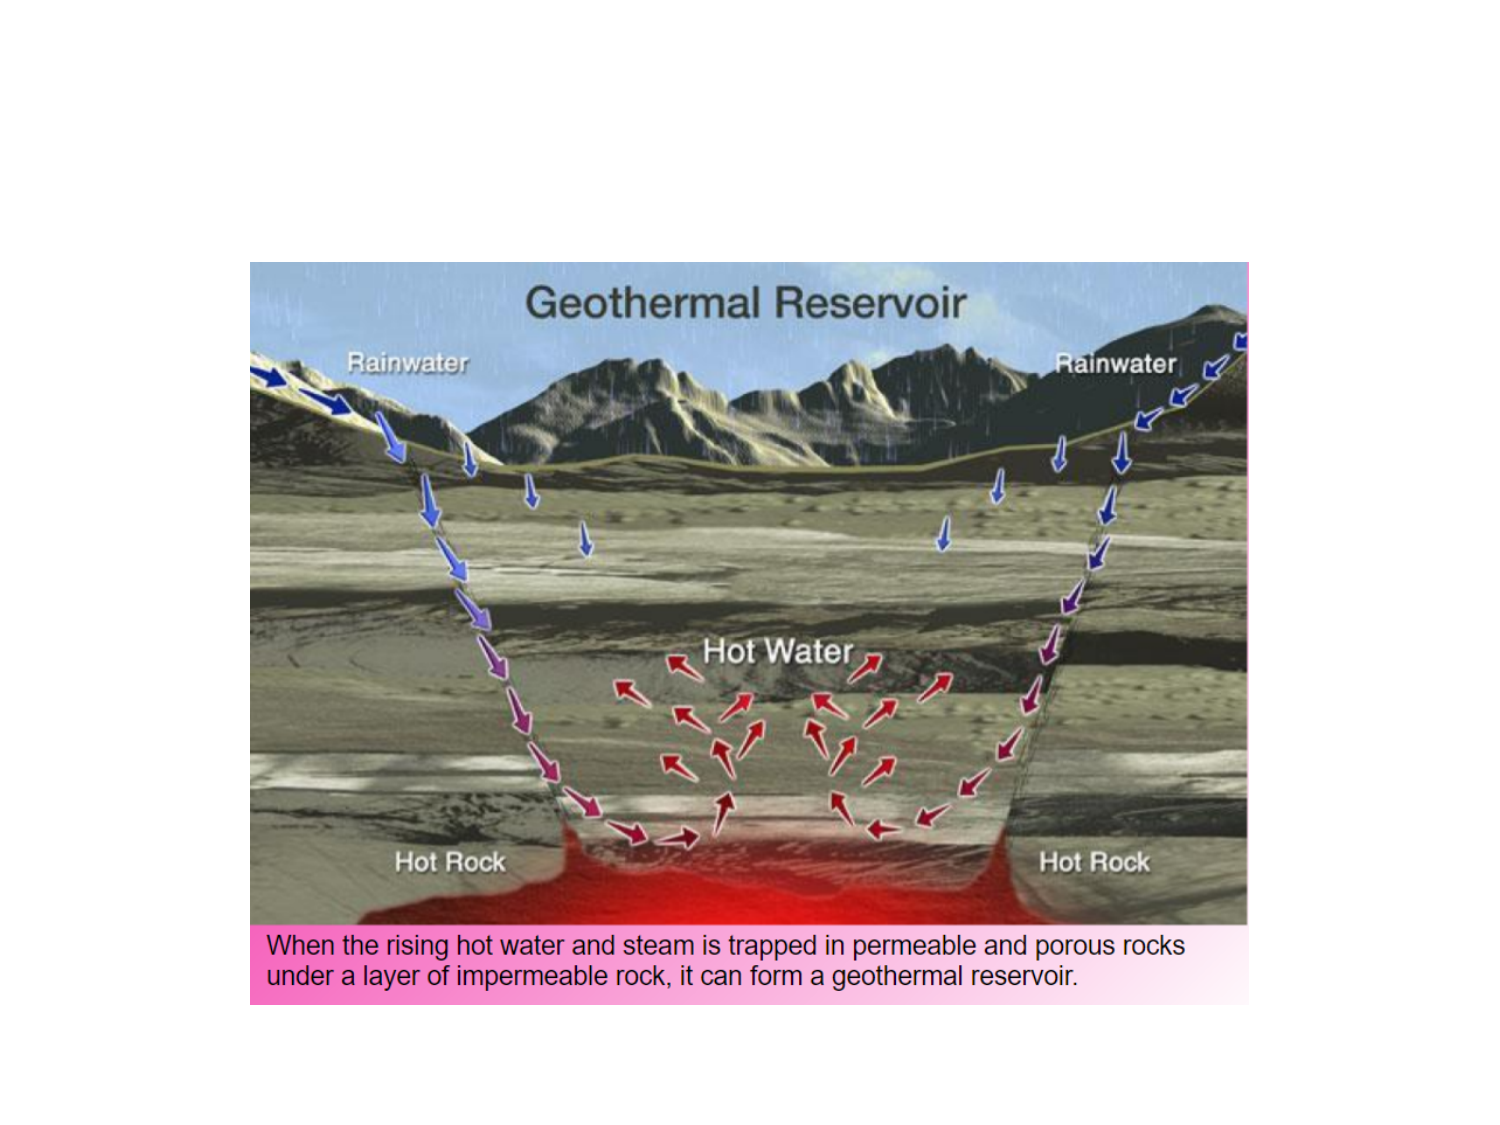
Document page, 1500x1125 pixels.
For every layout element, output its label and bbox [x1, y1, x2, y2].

list [250, 262, 1250, 1006]
